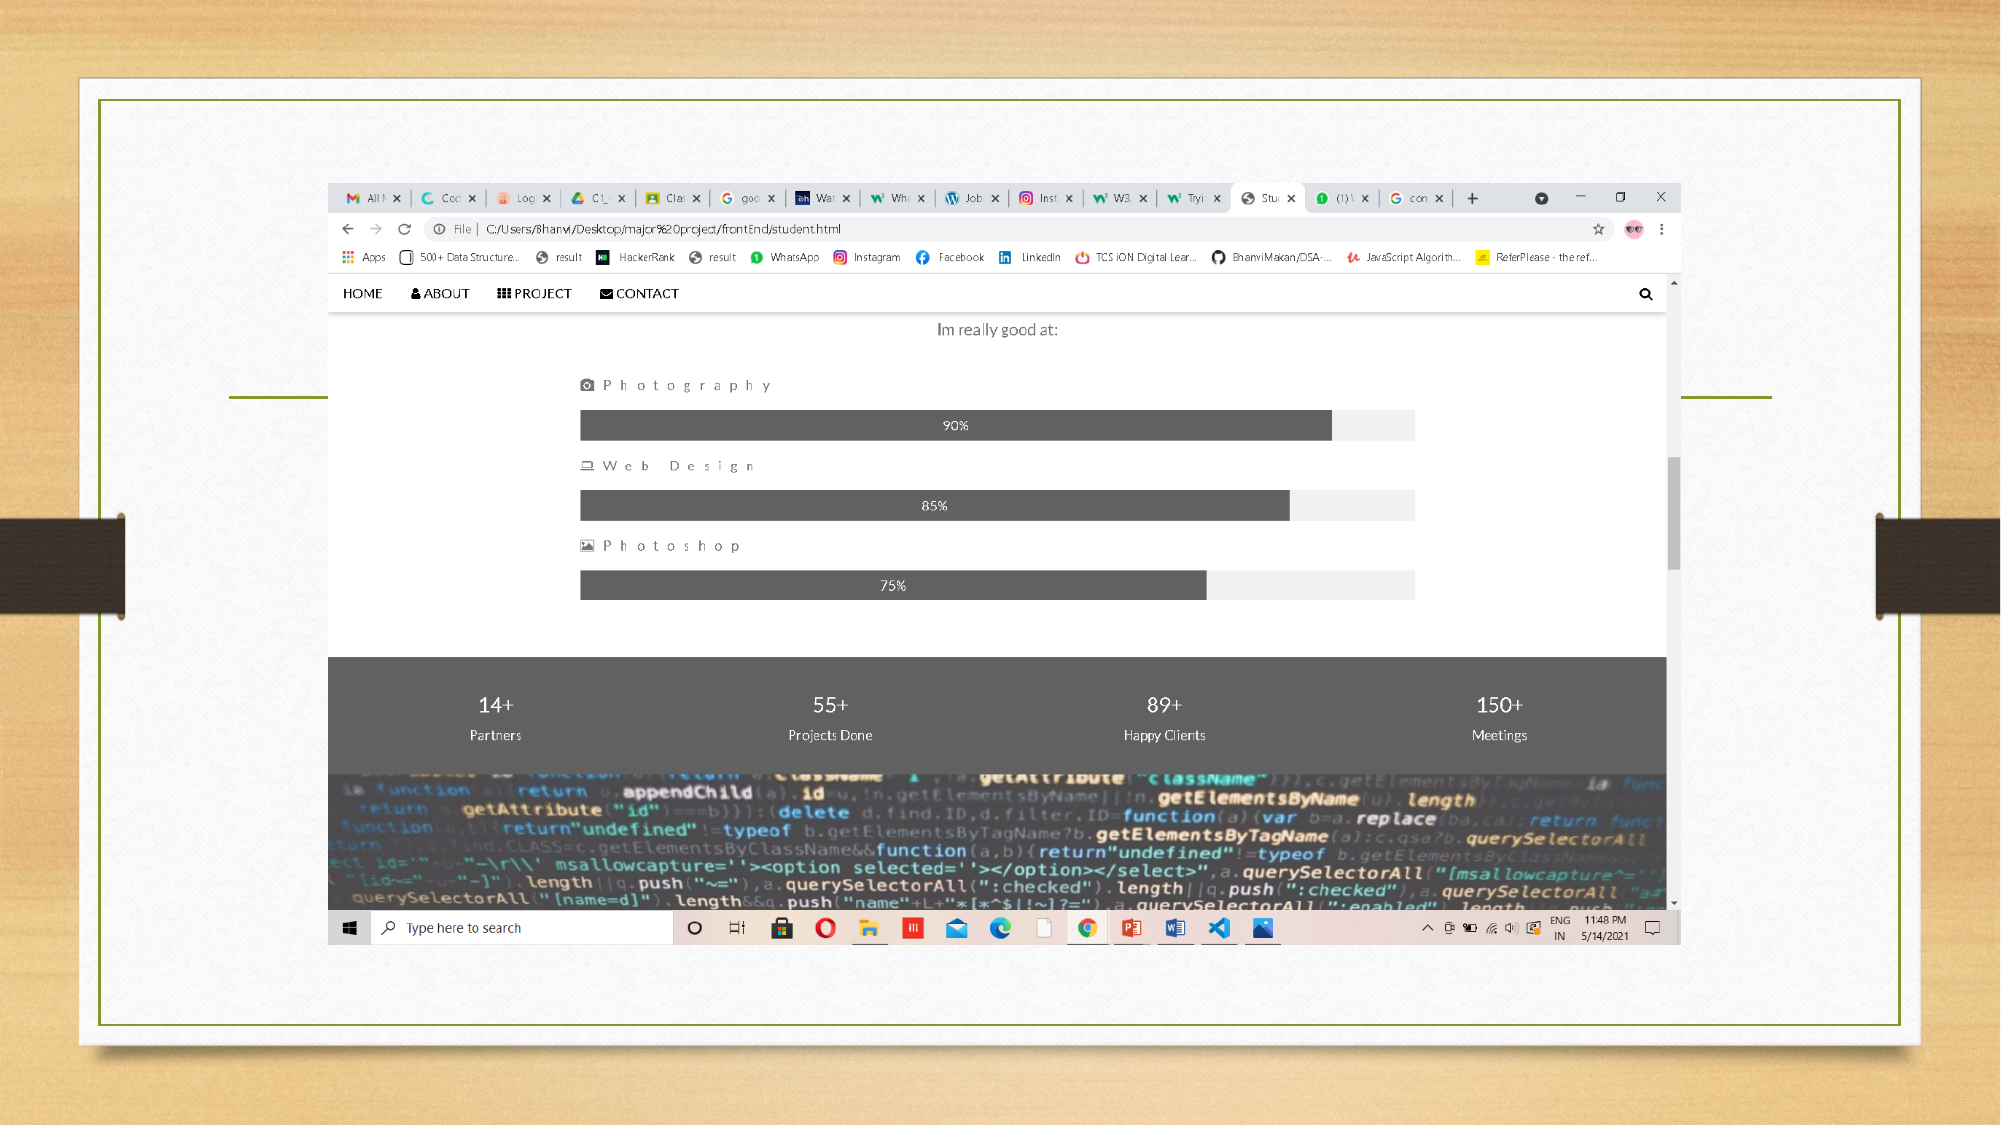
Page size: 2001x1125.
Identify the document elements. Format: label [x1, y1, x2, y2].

picture [0, 0, 2001, 1125]
list [327, 183, 1682, 946]
